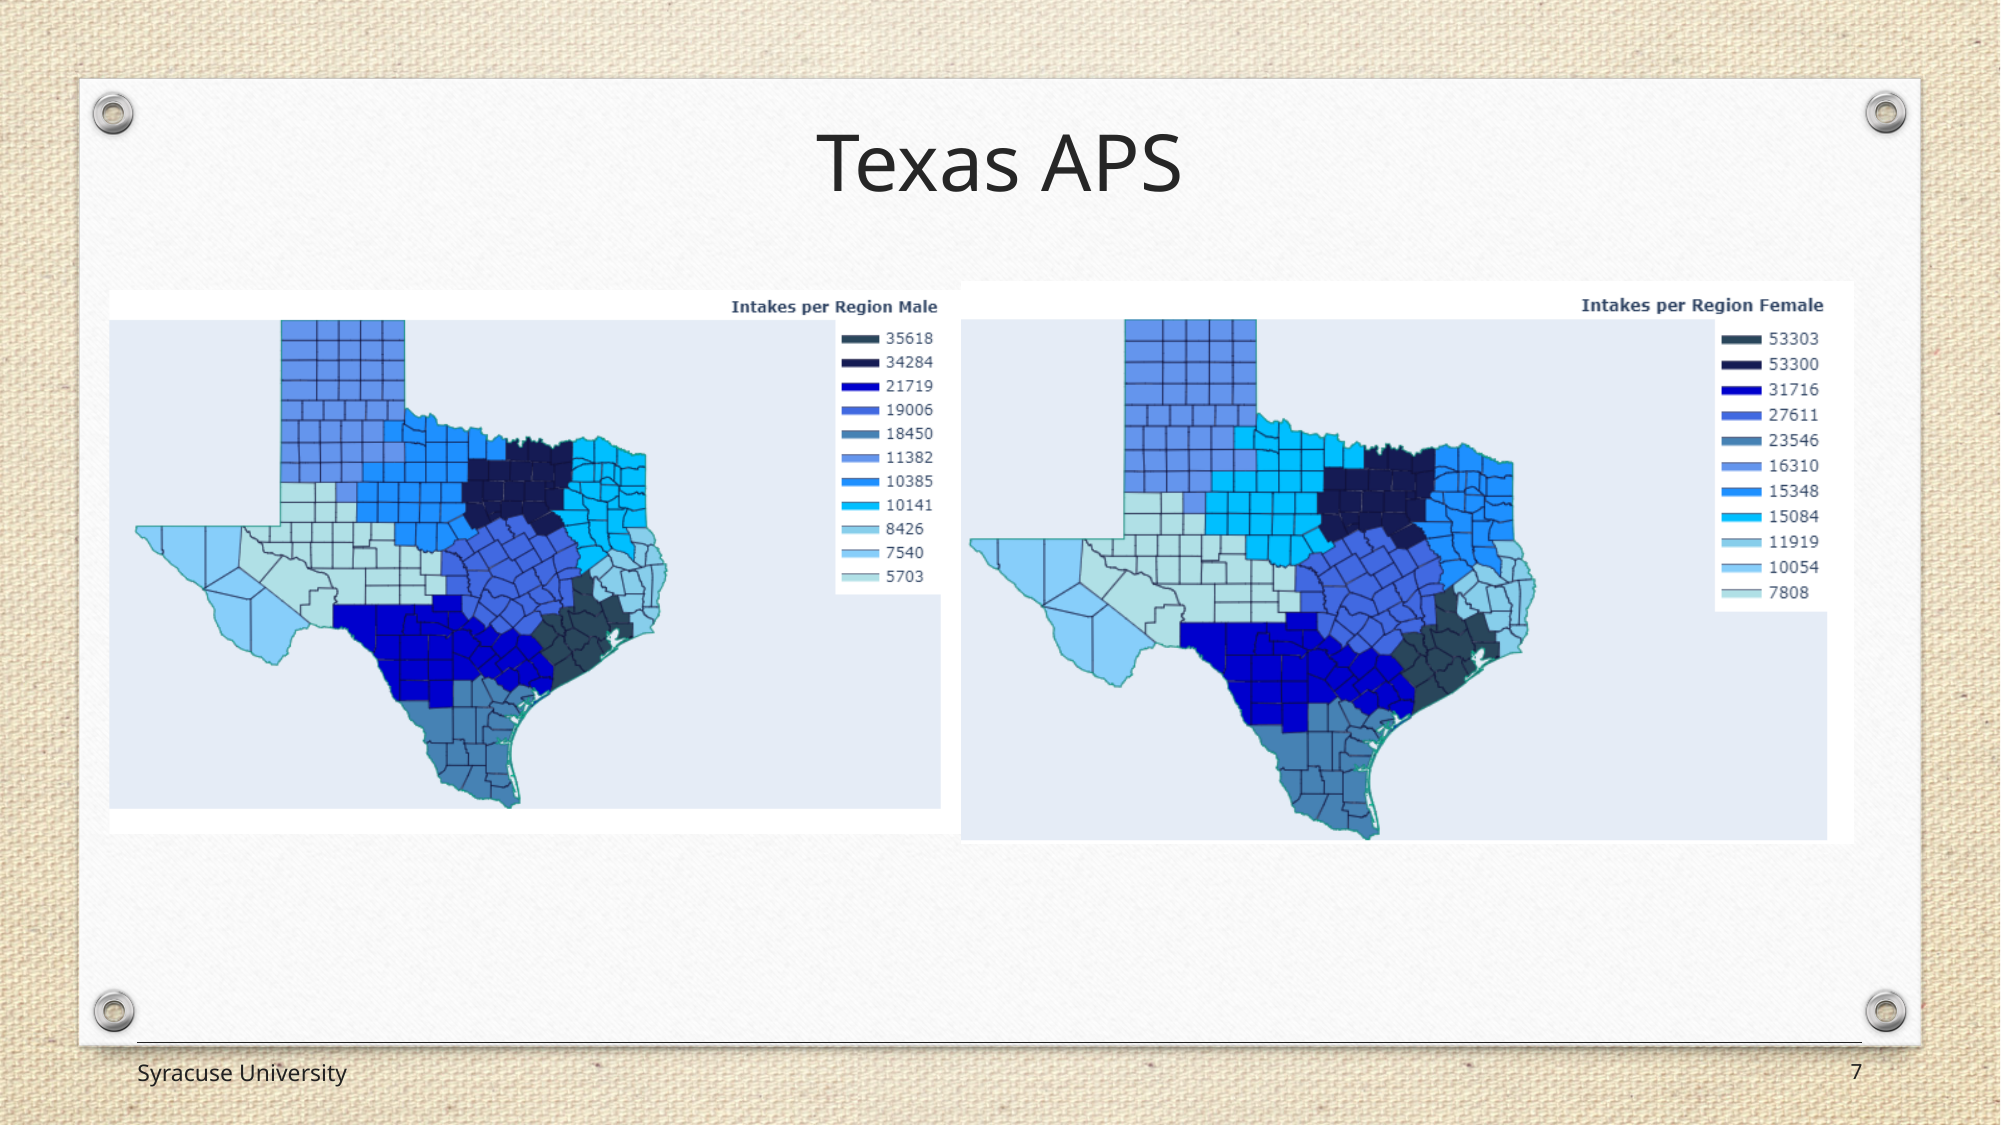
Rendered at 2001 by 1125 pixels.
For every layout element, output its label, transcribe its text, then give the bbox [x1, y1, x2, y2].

title Texas APS [68, 97, 1932, 223]
picture [0, 0, 2001, 1125]
